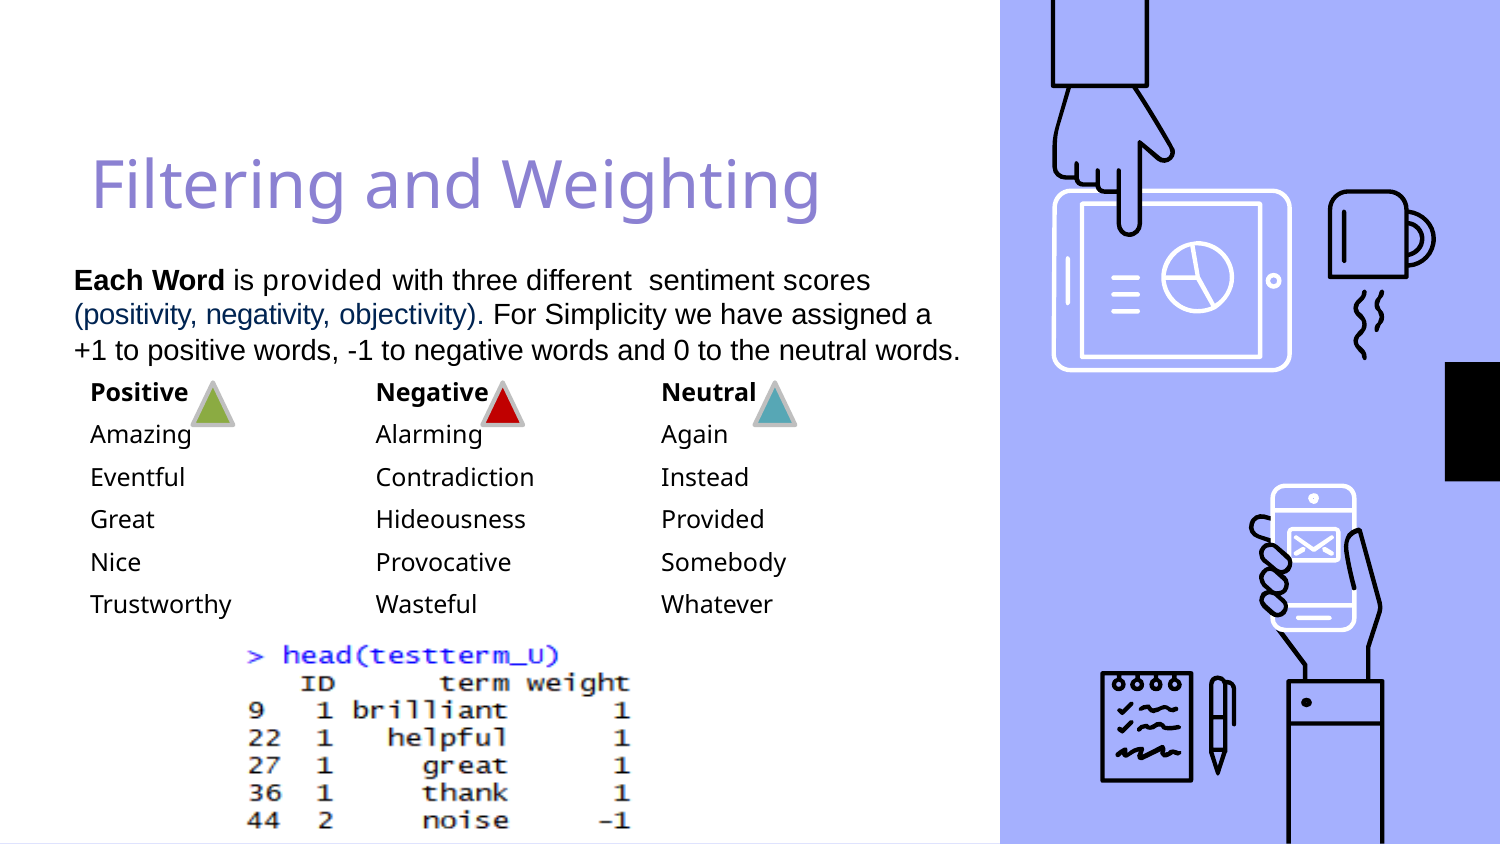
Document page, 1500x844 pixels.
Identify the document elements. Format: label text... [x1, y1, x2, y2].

text_box Each Word is provided with three different sentiment scores (positivity, negativity, objectivity). For Simplicity we have assigned a +1 to positive words, -1 to negative words and 0 to the neutral words. [59, 253, 980, 374]
slide_number 24 [1444, 362, 1500, 482]
text_box [190, 380, 236, 428]
list Neutral Again Instead Provided Somebody Whatever [646, 374, 918, 619]
text_box [480, 380, 526, 428]
picture [236, 640, 675, 836]
list Negative Alarming Contradiction Hideousness Provocative Wasteful [360, 374, 633, 619]
text_box [752, 380, 798, 428]
list Positive Amazing Eventful Great Nice Trustworthy [75, 374, 347, 619]
title Filtering and Weighting [75, 96, 918, 237]
